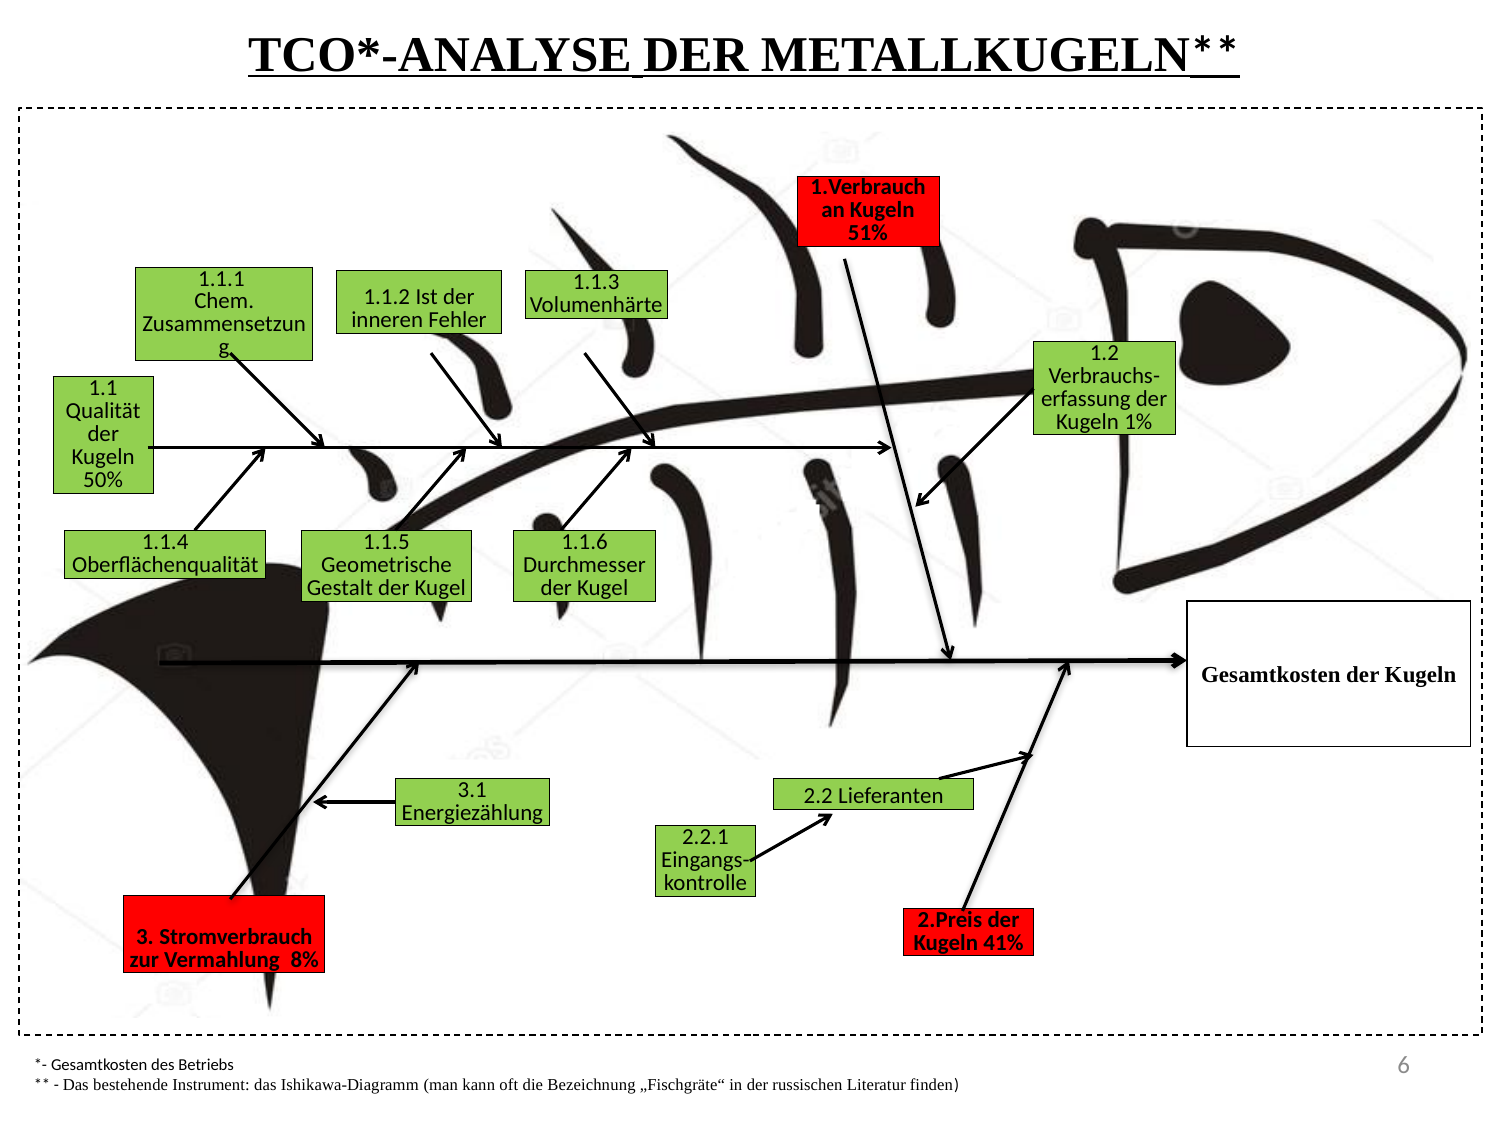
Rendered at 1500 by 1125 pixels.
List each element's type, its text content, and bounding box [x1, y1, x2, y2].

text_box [229, 352, 326, 449]
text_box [560, 447, 632, 531]
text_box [1070, 660, 1188, 664]
slide_number 6 [1074, 1035, 1425, 1094]
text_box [915, 388, 1034, 507]
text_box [749, 813, 833, 862]
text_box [962, 660, 1070, 912]
text_box *- Gesamtkosten des Betriebs ** - Das bestehende Instrument: das Ishikawa-Diagramm (man kann oft die Bezeichnung „Fischgräte“ in der russischen Literatur finden) [18, 1046, 1245, 1102]
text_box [395, 447, 467, 531]
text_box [584, 352, 656, 448]
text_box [159, 660, 227, 664]
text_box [194, 447, 266, 531]
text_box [430, 352, 503, 449]
picture [18, 107, 1471, 1018]
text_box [422, 660, 840, 664]
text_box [844, 258, 951, 661]
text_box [938, 754, 1034, 779]
text_box [17, 106, 1484, 1037]
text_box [229, 660, 420, 900]
text_box TCO*-ANALYSE DER METALLKUGELN** [29, 14, 1459, 89]
